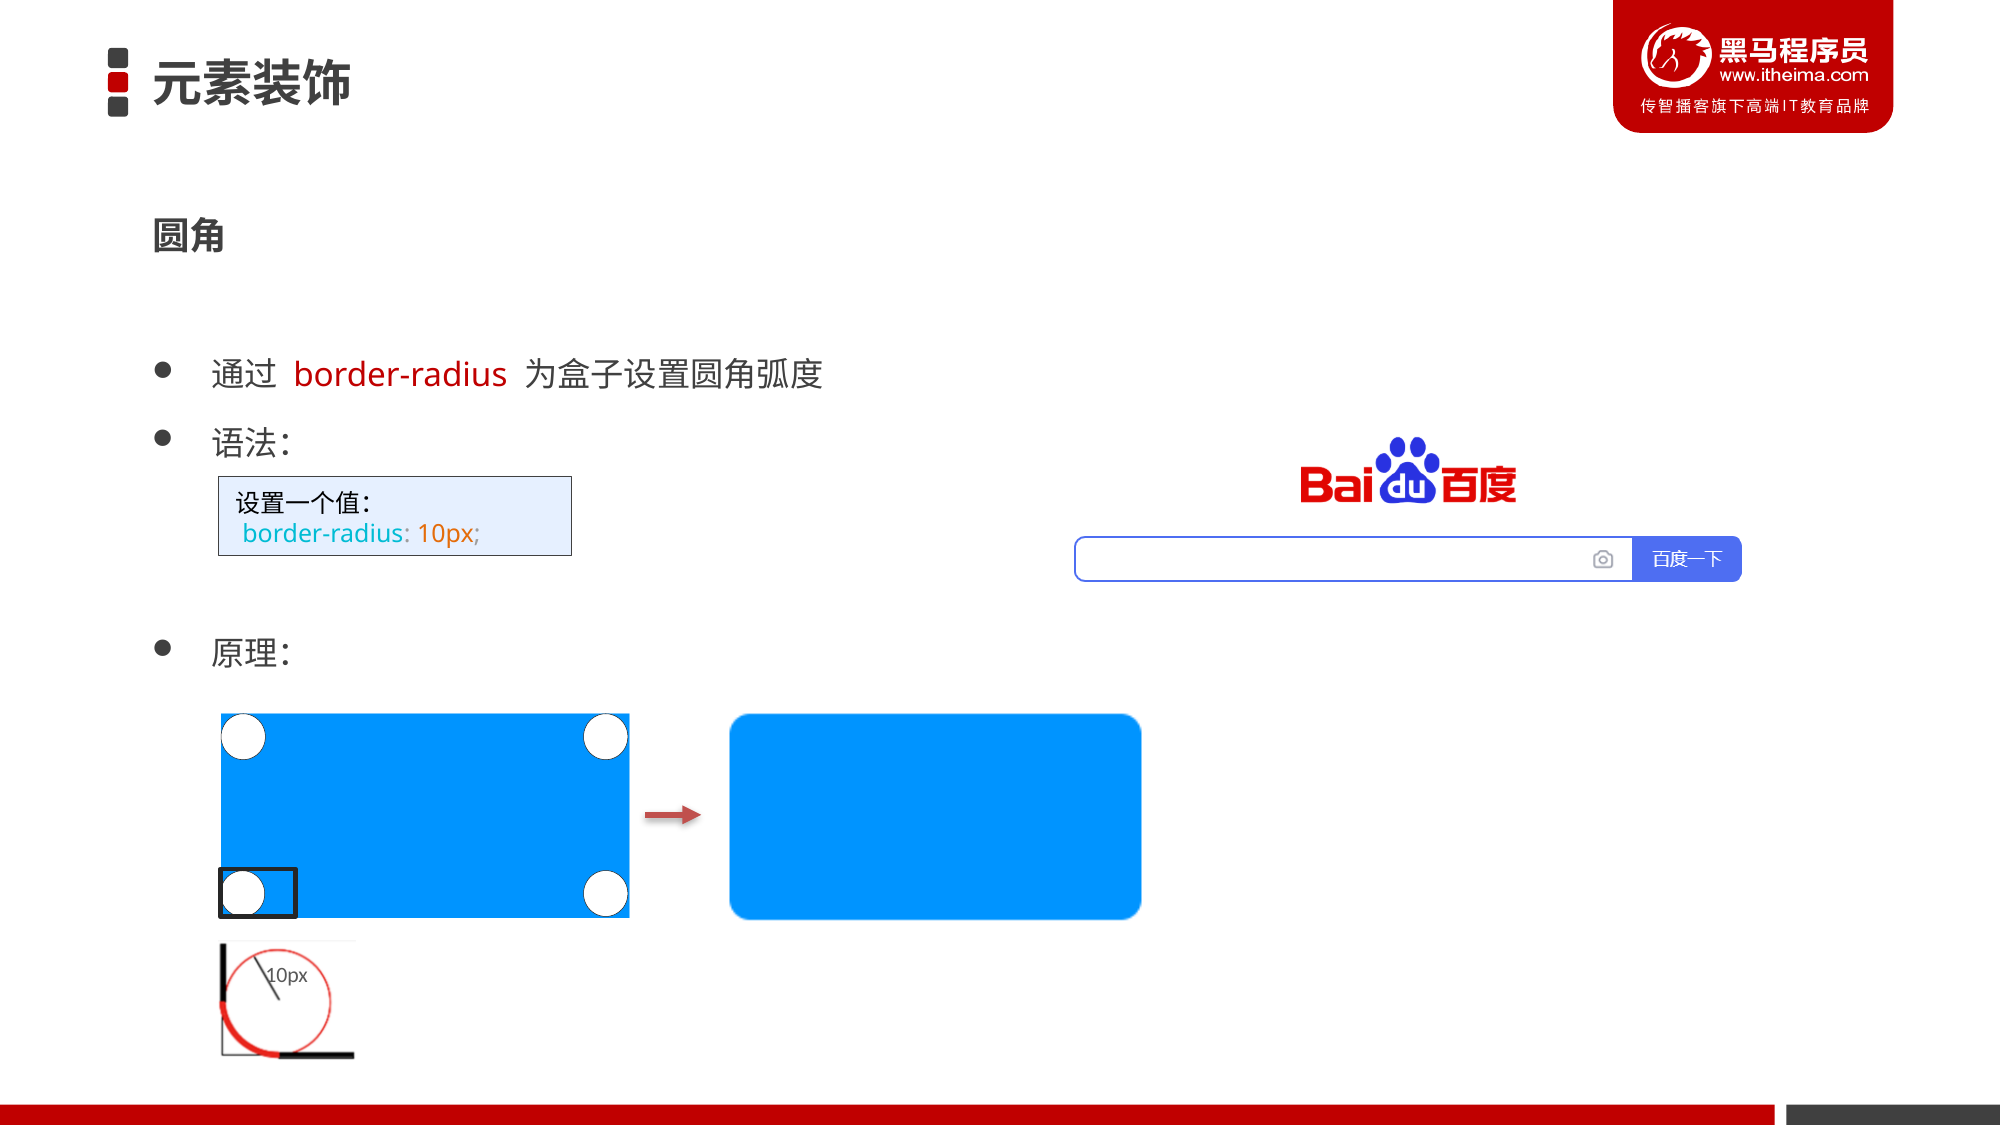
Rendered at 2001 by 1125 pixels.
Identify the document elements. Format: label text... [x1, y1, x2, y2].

picture [1059, 430, 1753, 589]
list 通过 border-radius 为盒子设置圆角弧度 [137, 326, 952, 412]
picture [1616, 11, 1894, 125]
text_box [217, 475, 572, 556]
text_box 原理： [137, 604, 798, 690]
text_box 语法： [137, 394, 798, 480]
picture [715, 703, 1155, 927]
title 元素装饰 [137, 38, 1577, 124]
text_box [217, 939, 356, 1062]
picture [217, 710, 630, 919]
list 圆角 [137, 192, 1753, 277]
